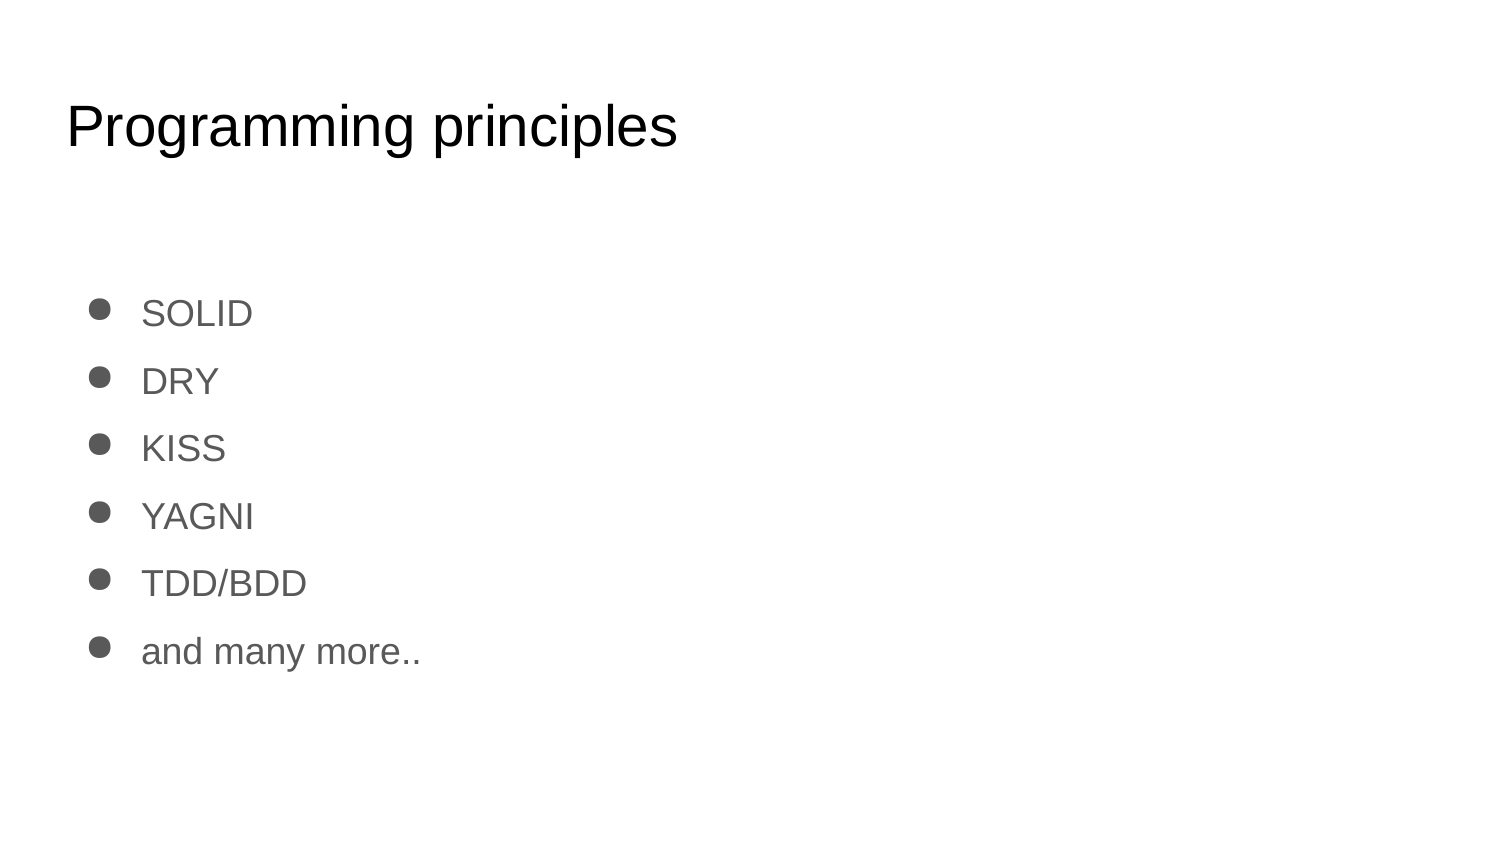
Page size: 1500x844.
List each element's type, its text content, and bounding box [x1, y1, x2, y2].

title Programming principles [51, 72, 1449, 167]
list SOLID DRY KISS YAGNI TDD/BDD and many more.. [51, 189, 1449, 750]
